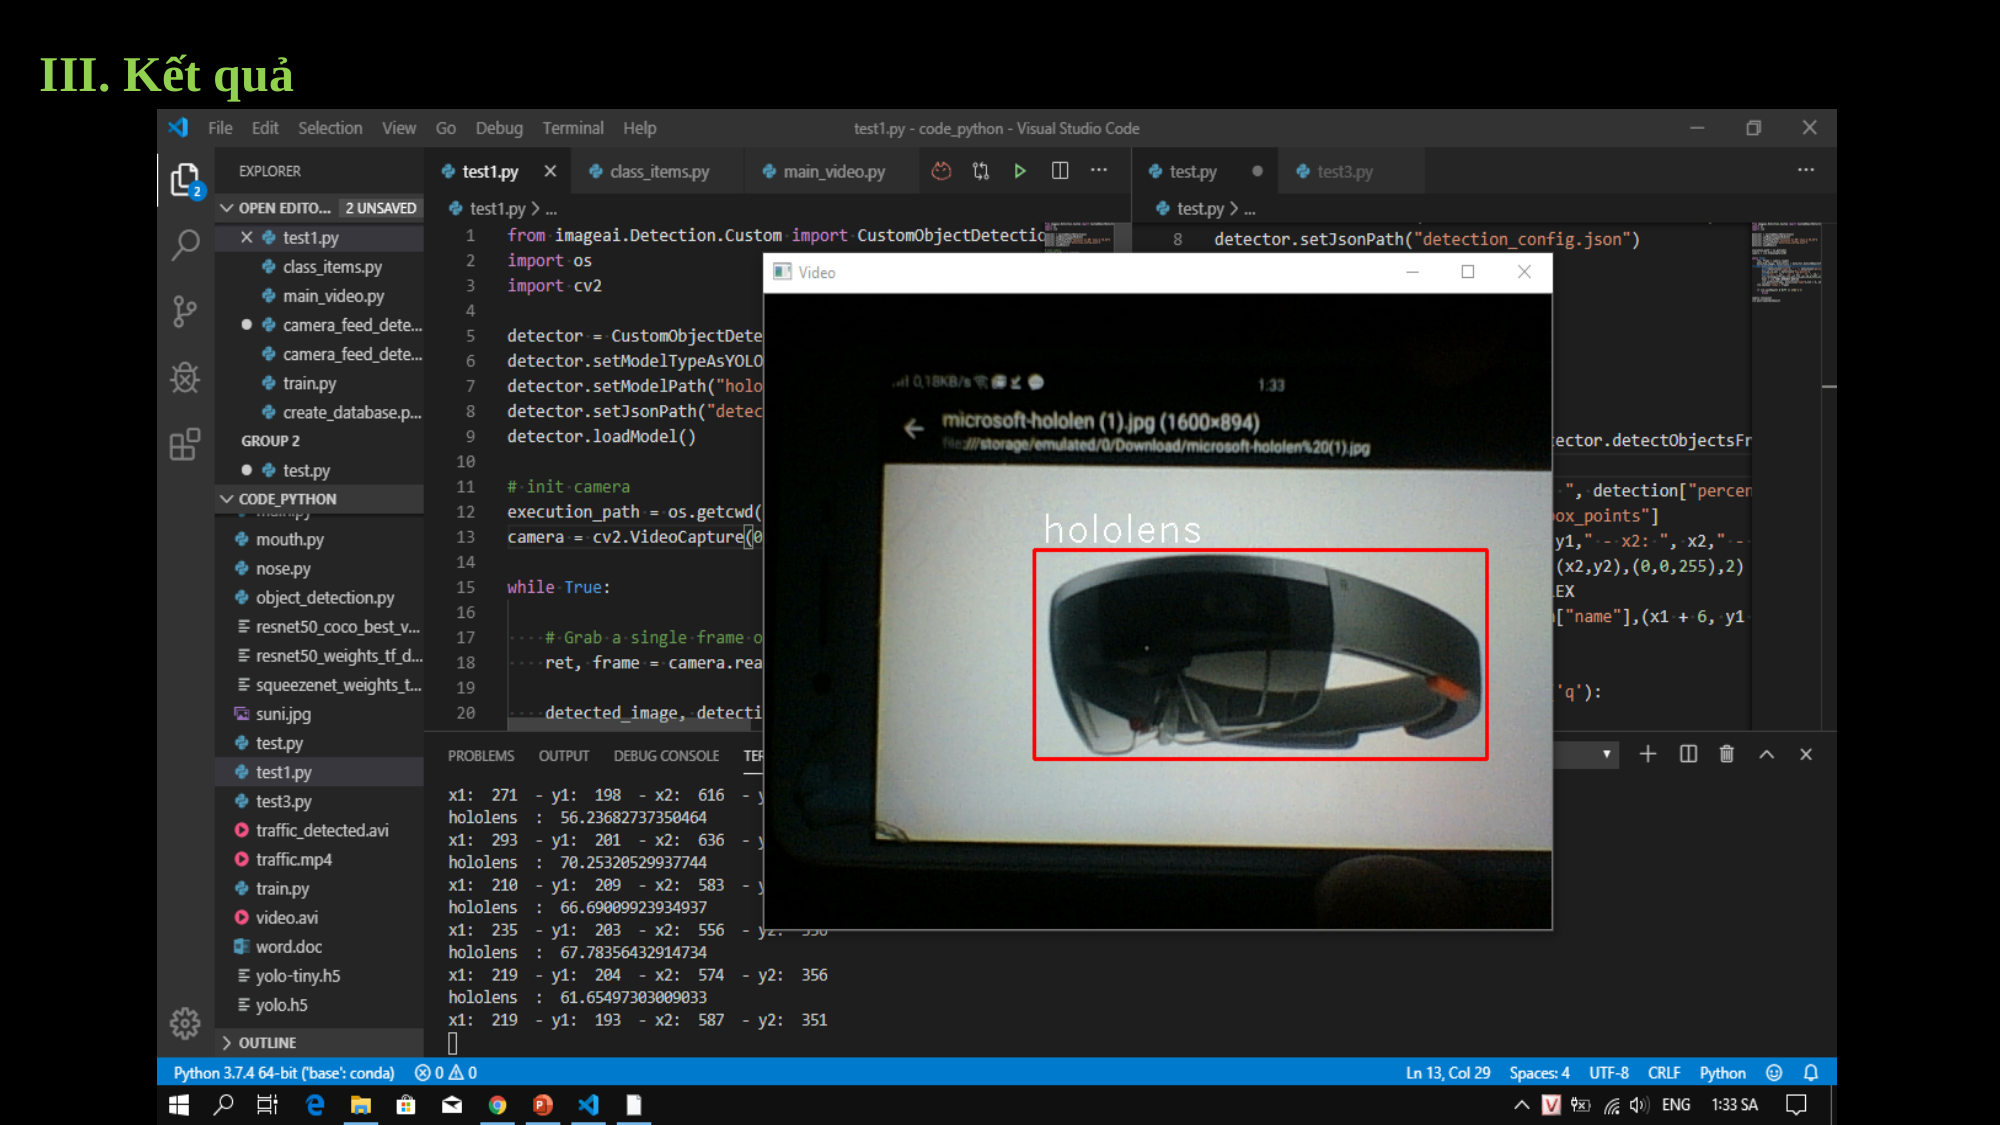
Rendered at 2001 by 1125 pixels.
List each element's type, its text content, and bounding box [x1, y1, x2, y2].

picture [157, 109, 1837, 1125]
text_box III. Kết quả [25, 33, 493, 109]
